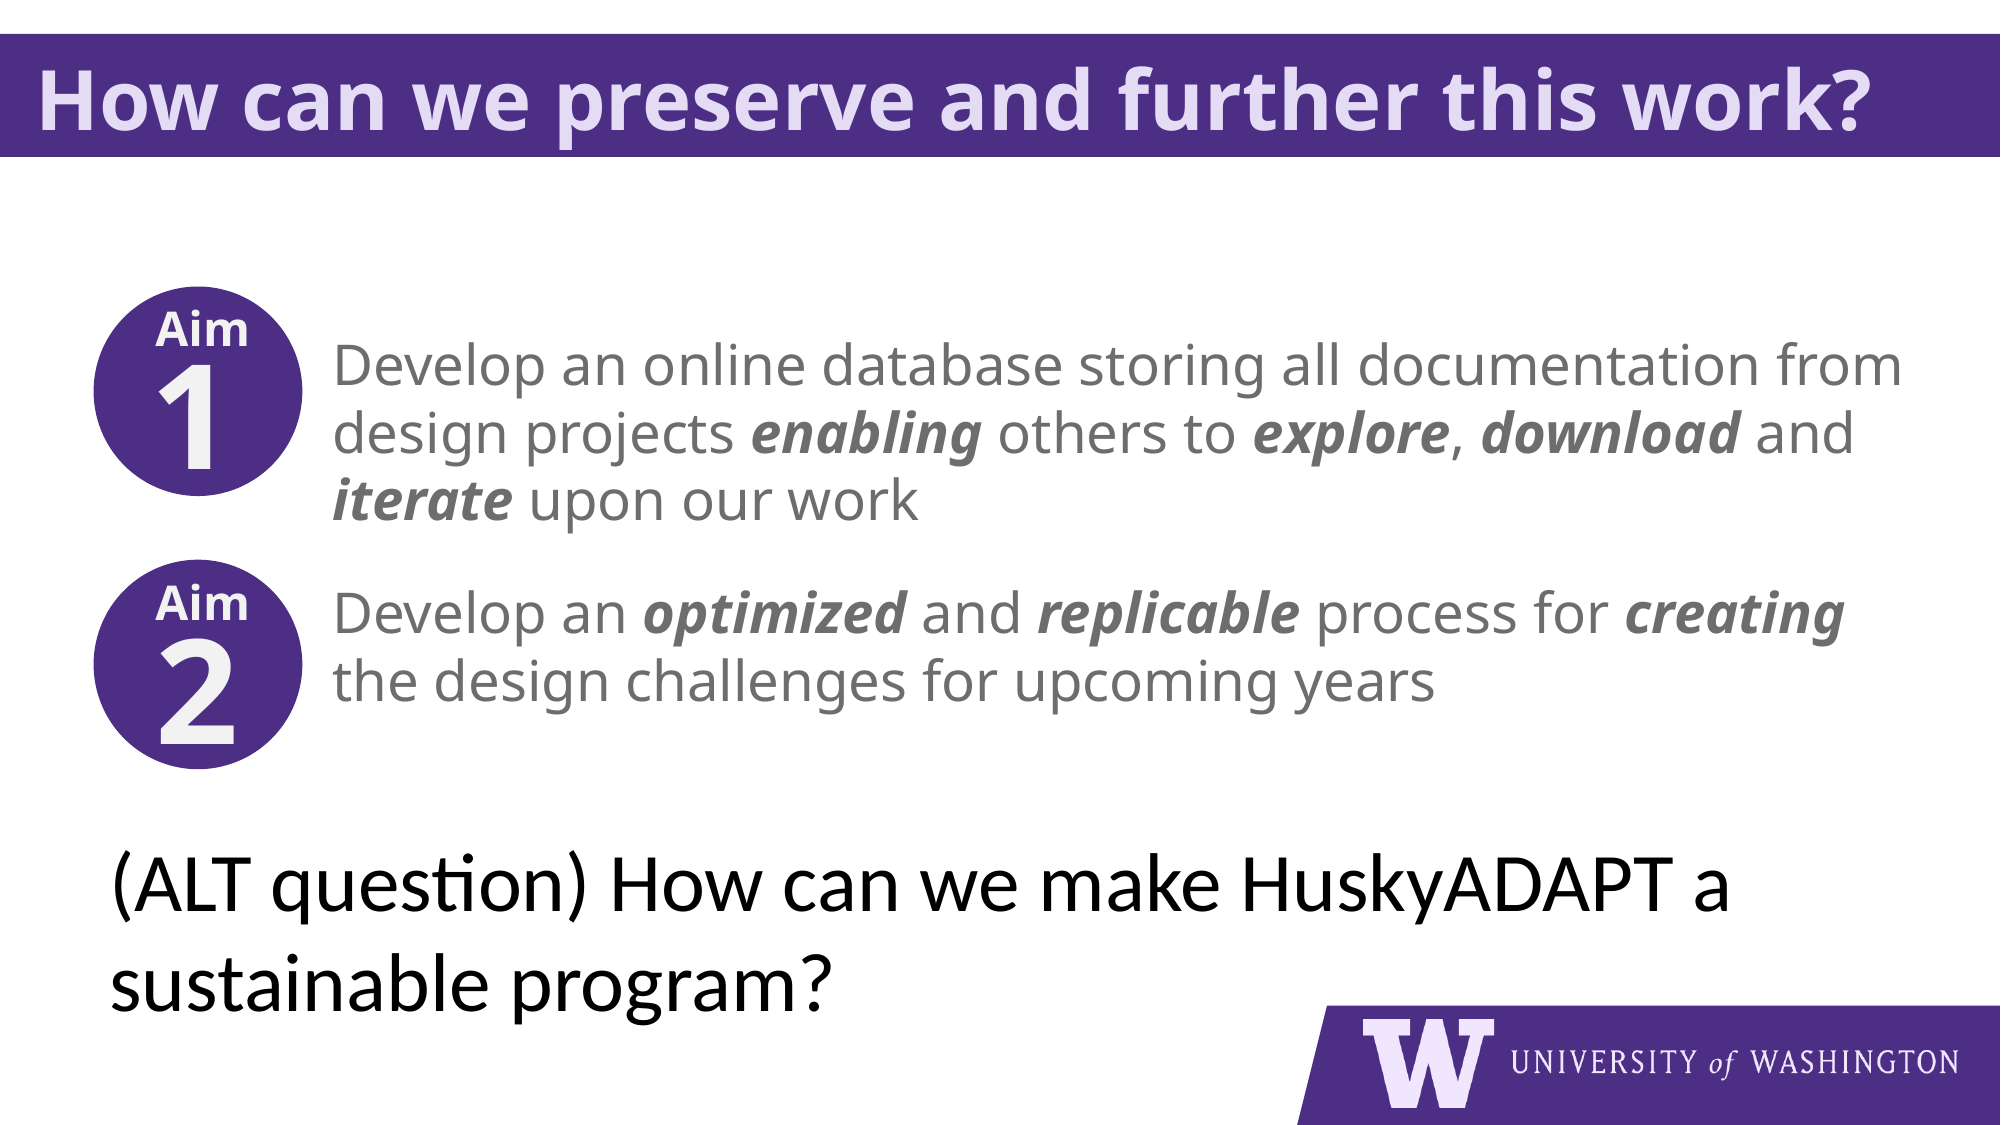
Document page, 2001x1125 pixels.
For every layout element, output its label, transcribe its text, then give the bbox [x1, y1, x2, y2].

text_box [1297, 1005, 2000, 1125]
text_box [94, 560, 304, 784]
picture [1363, 1019, 1960, 1108]
text_box Develop an optimized and replicable process for creating the design challenges for upcoming years [317, 569, 1960, 720]
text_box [94, 287, 304, 509]
text_box Develop an online database storing all documentation from design projects enabling others to explore, download and iterate upon our work [317, 322, 2000, 540]
text_box (ALT question) How can we make HuskyADAPT a sustainable program? [94, 820, 1936, 1036]
text_box How can we preserve and further this work? [20, 39, 1936, 155]
text_box [0, 33, 2000, 157]
